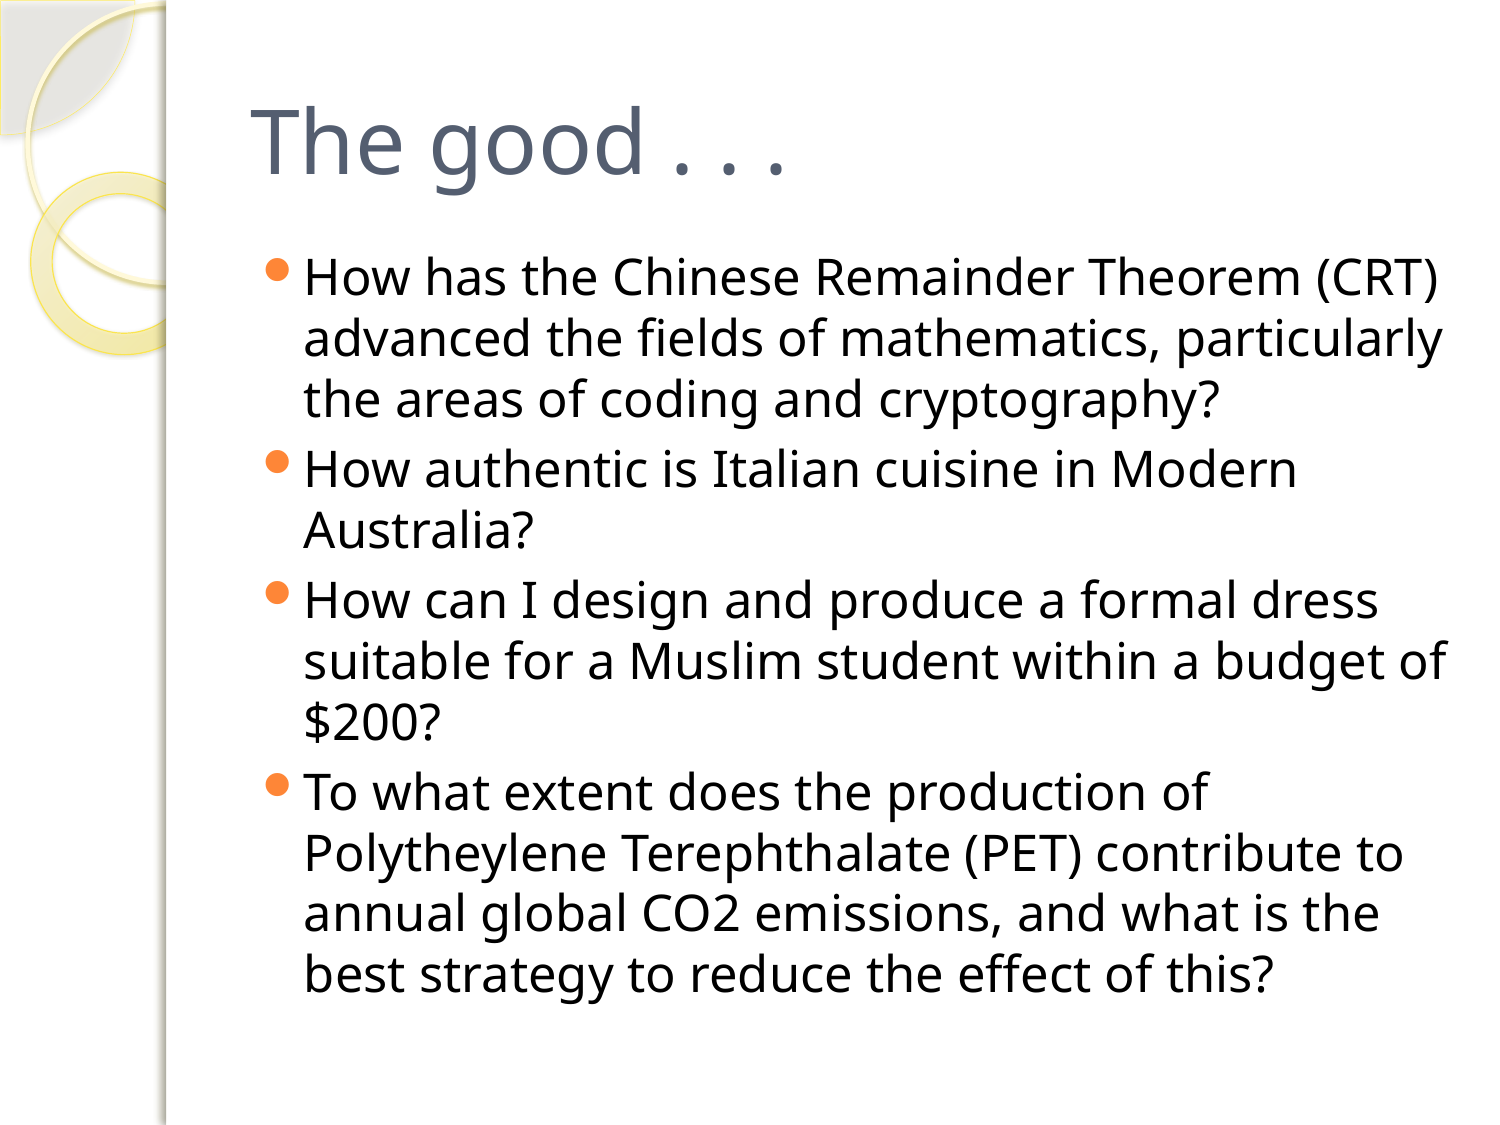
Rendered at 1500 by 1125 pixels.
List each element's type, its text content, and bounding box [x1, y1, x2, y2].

title The good . . . [235, 45, 1466, 233]
list How has the Chinese Remainder Theorem (CRT) advanced the fields of mathematics, particularly the areas of coding and cryptography? How authentic is Italian cuisine in Modern Australia? How can I design and produce a formal dress suitable for a Muslim student within a budget of $200? To what extent does the production of Polytheylene Terephthalate (PET) contribute to annual global CO2 emissions, and what is the best strategy to reduce the effect of this? [235, 237, 1466, 1025]
